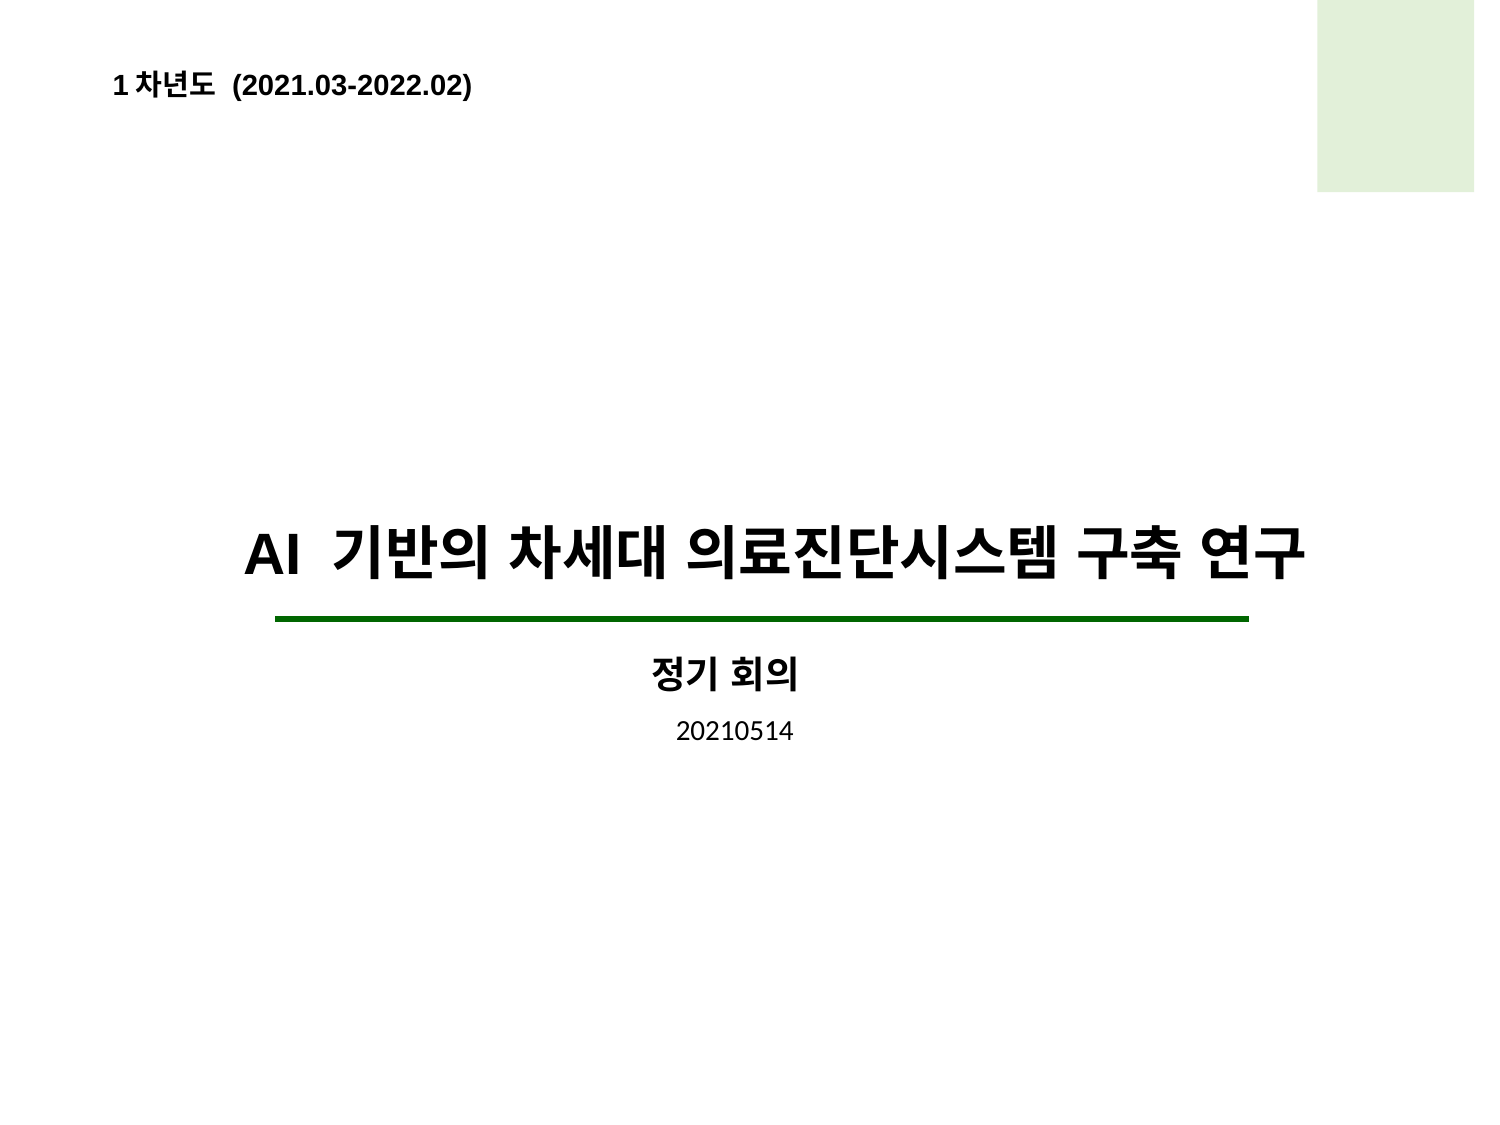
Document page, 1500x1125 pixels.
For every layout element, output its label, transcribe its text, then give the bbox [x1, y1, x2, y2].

text_box 정기 회의 [636, 643, 853, 704]
text_box AI 기반의 차세대 의료진단시스템 구축 연구 [171, 508, 1379, 594]
text_box [1316, 0, 1475, 193]
text_box 1차년도 (2021.03-2022.02) [97, 59, 654, 109]
text_box 20210514 [545, 704, 925, 754]
